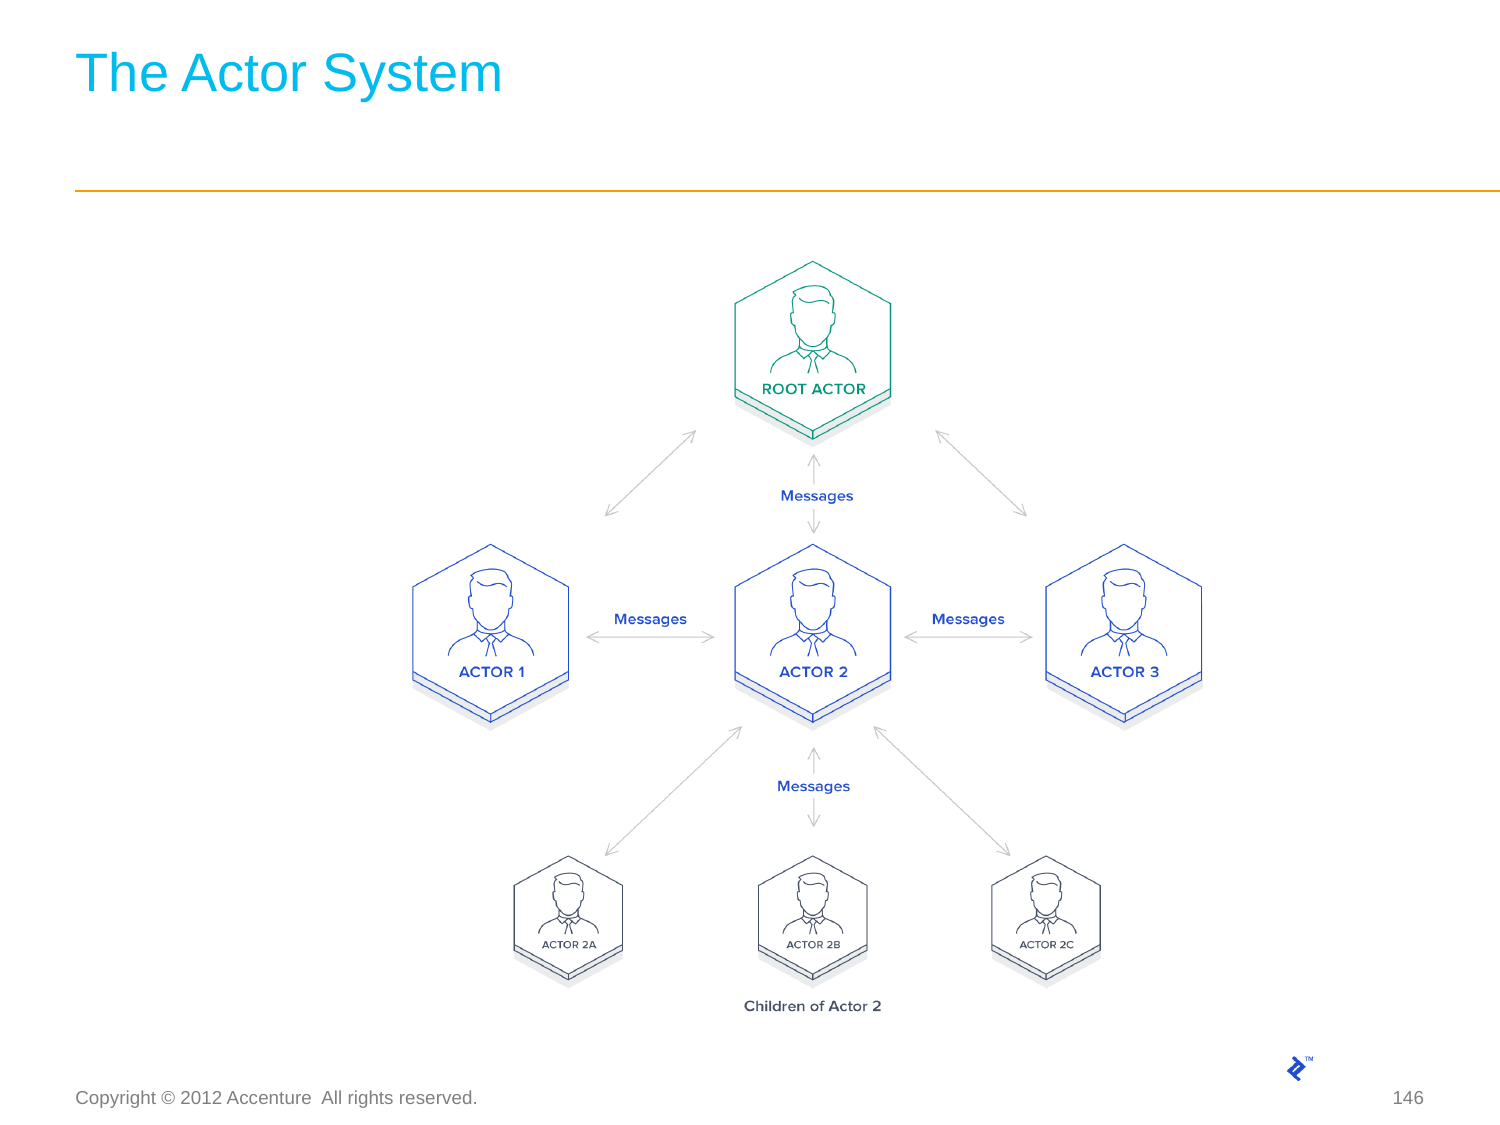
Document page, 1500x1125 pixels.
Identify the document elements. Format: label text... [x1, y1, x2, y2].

picture [312, 199, 1313, 1081]
title The Actor System [75, 27, 1422, 157]
